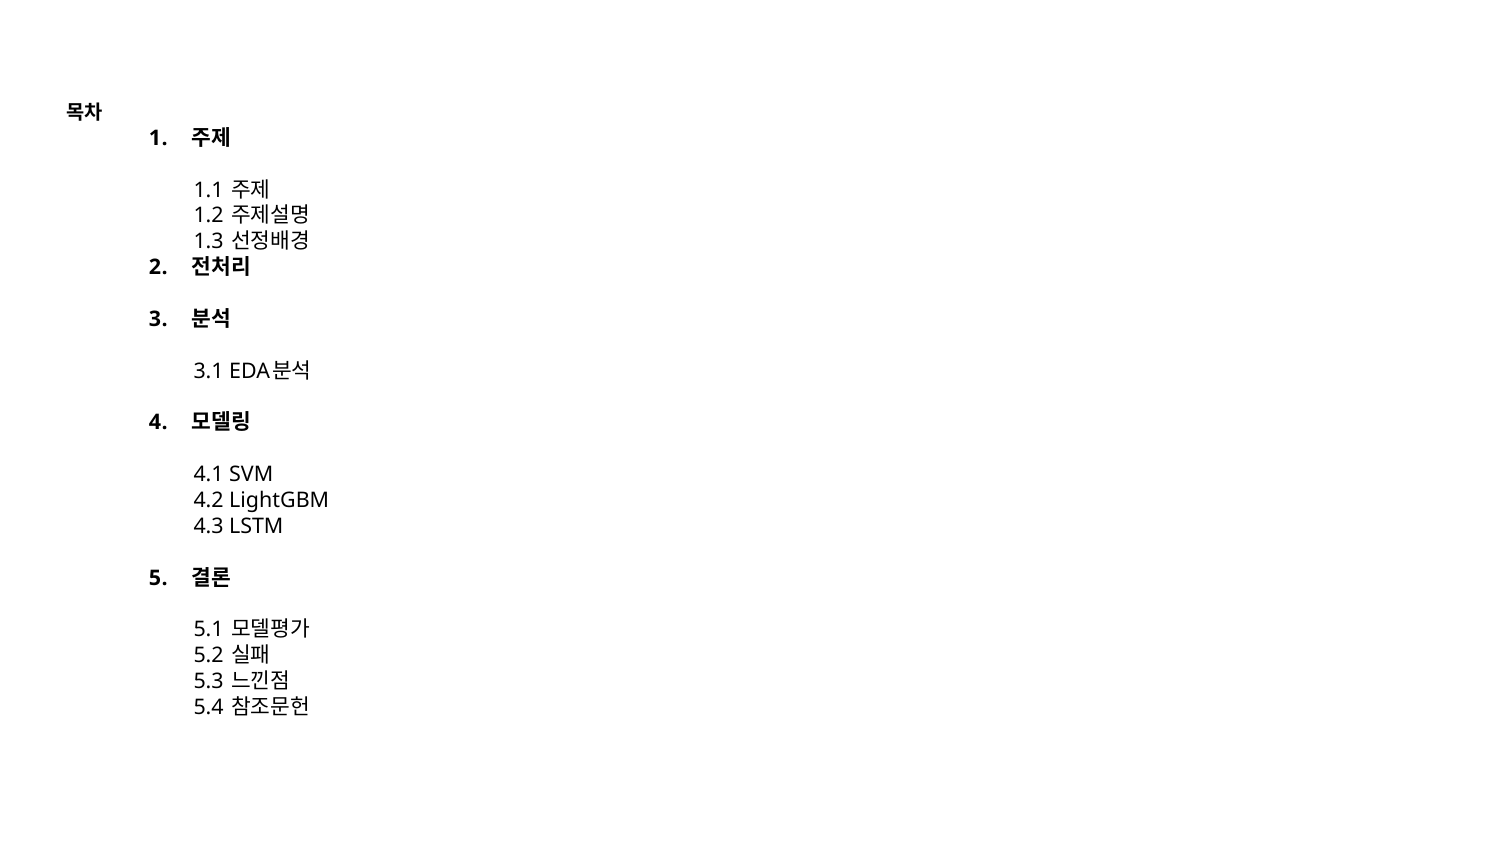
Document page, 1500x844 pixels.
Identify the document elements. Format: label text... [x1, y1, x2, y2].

list 목차 주제 1.1 주제 1.2 주제설명 1.3 선정배경 전처리 분석 3.1 EDA분석 모델링 4.1 SVM 4.2 LightGBM 4.3 LSTM 결론 5.1 모델평가 5.2 실패 5.3 느낀점 5.4 참조문헌 [51, 84, 1449, 750]
